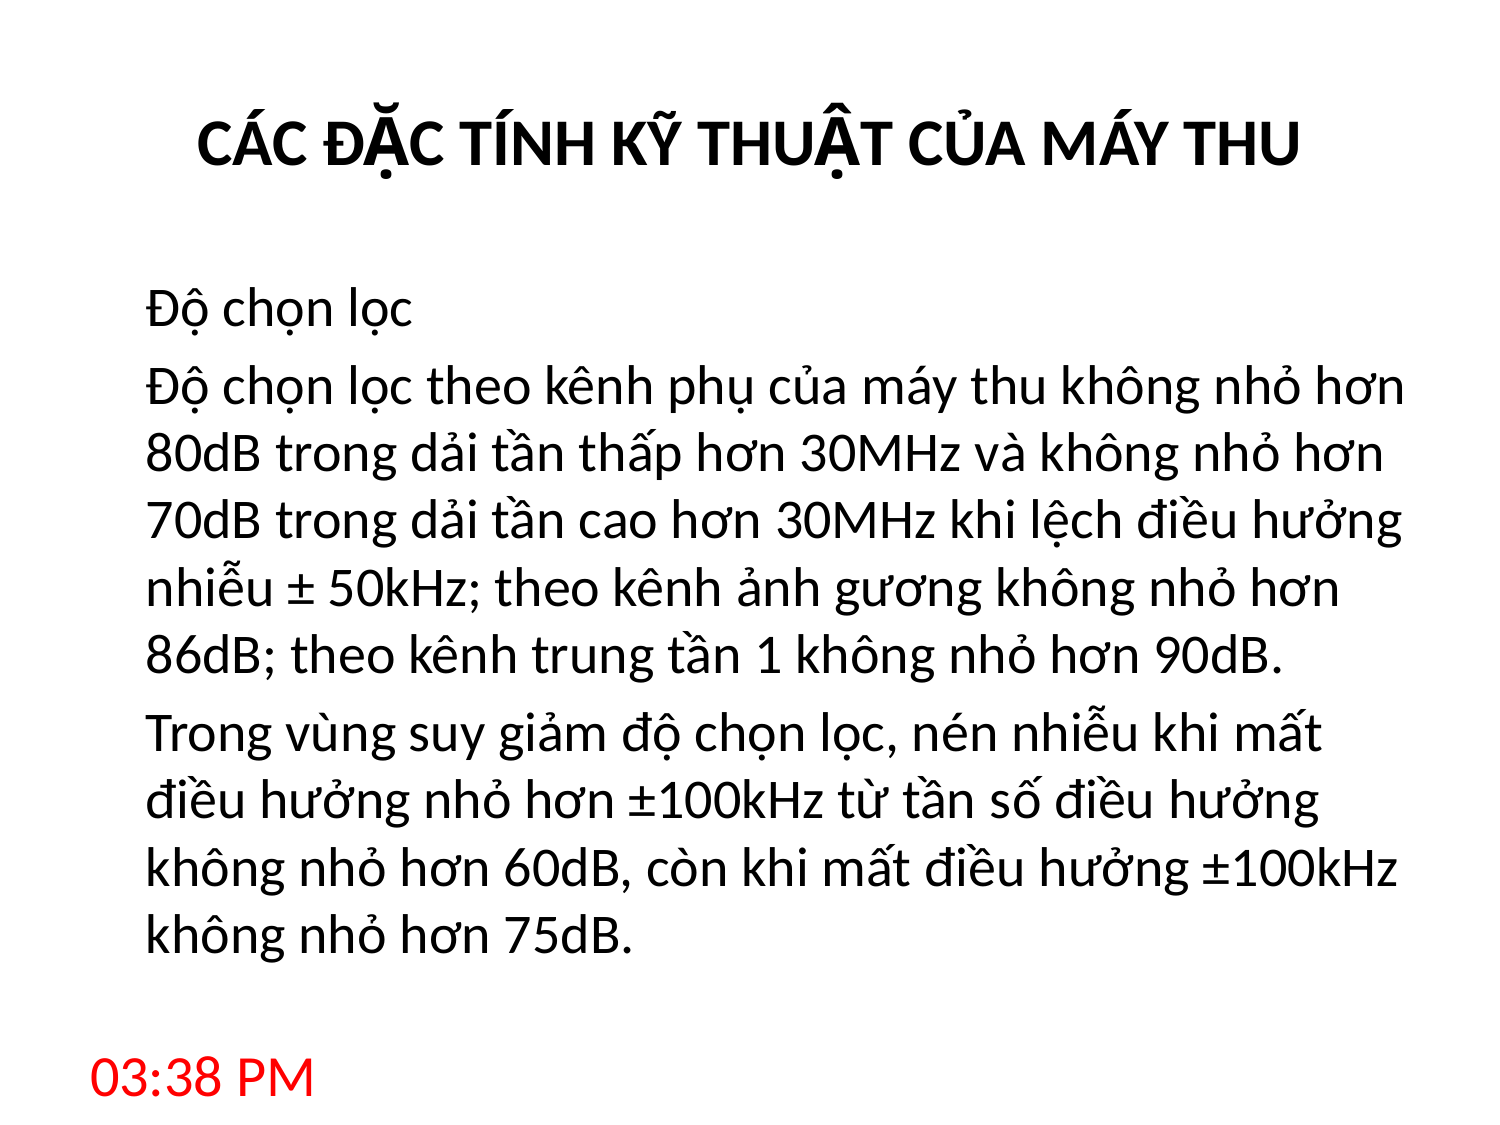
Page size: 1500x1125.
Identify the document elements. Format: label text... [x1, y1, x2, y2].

title CÁC ĐẶC TÍNH KỸ THUẬT CỦA MÁY THU [75, 45, 1425, 233]
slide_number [75, 1042, 425, 1103]
list Độ chọn lọc Độ chọn lọc theo kênh phụ của máy thu không nhỏ hơn 80dB trong dải tần thấp hơn 30MHz và không nhỏ hơn 70dB trong dải tần cao hơn 30MHz khi lệch điều hưởng nhiễu ± 50kHz; theo kênh ảnh gương không nhỏ hơn 86dB; theo kênh trung tần 1 không nhỏ hơn 90dB. Trong vùng suy giảm độ chọn lọc, nén nhiễu khi mất điều hưởng nhỏ hơn ±100kHz từ tần số điều hưởng không nhỏ hơn 60dB, còn khi mất điều hưởng ±100kHz không nhỏ hơn 75dB. [75, 262, 1425, 1005]
